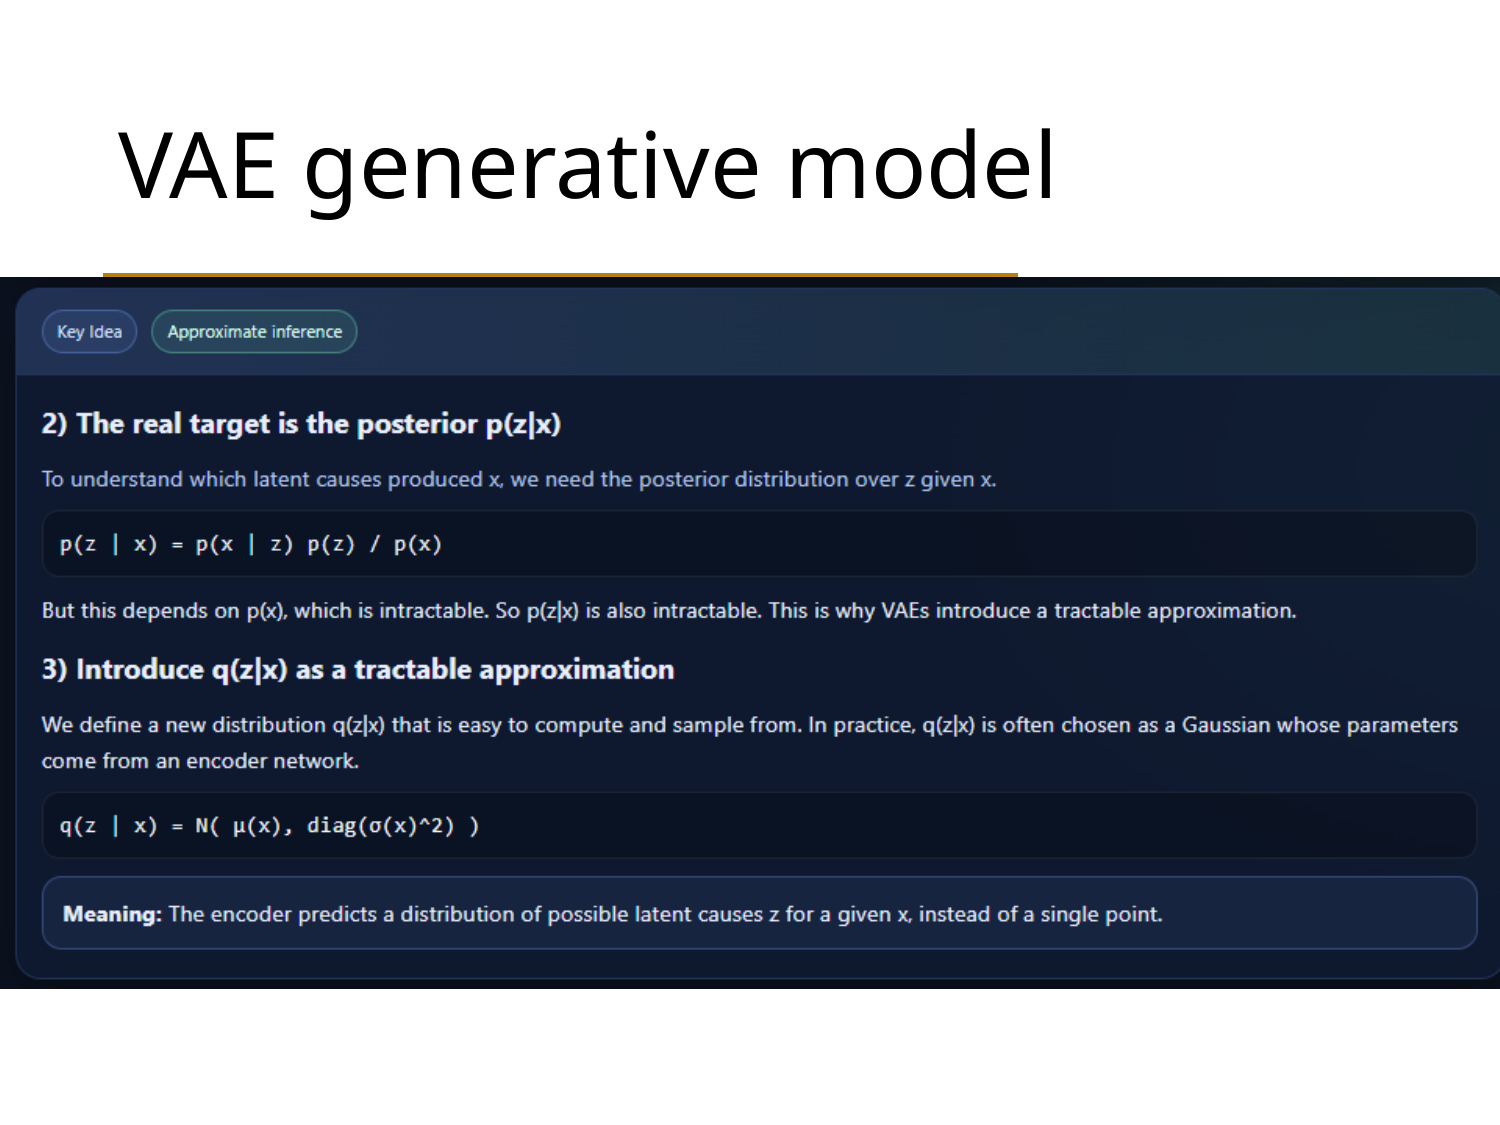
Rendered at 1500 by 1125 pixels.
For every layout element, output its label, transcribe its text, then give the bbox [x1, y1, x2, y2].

picture [0, 277, 1500, 989]
title VAE generative model [103, 59, 1397, 277]
